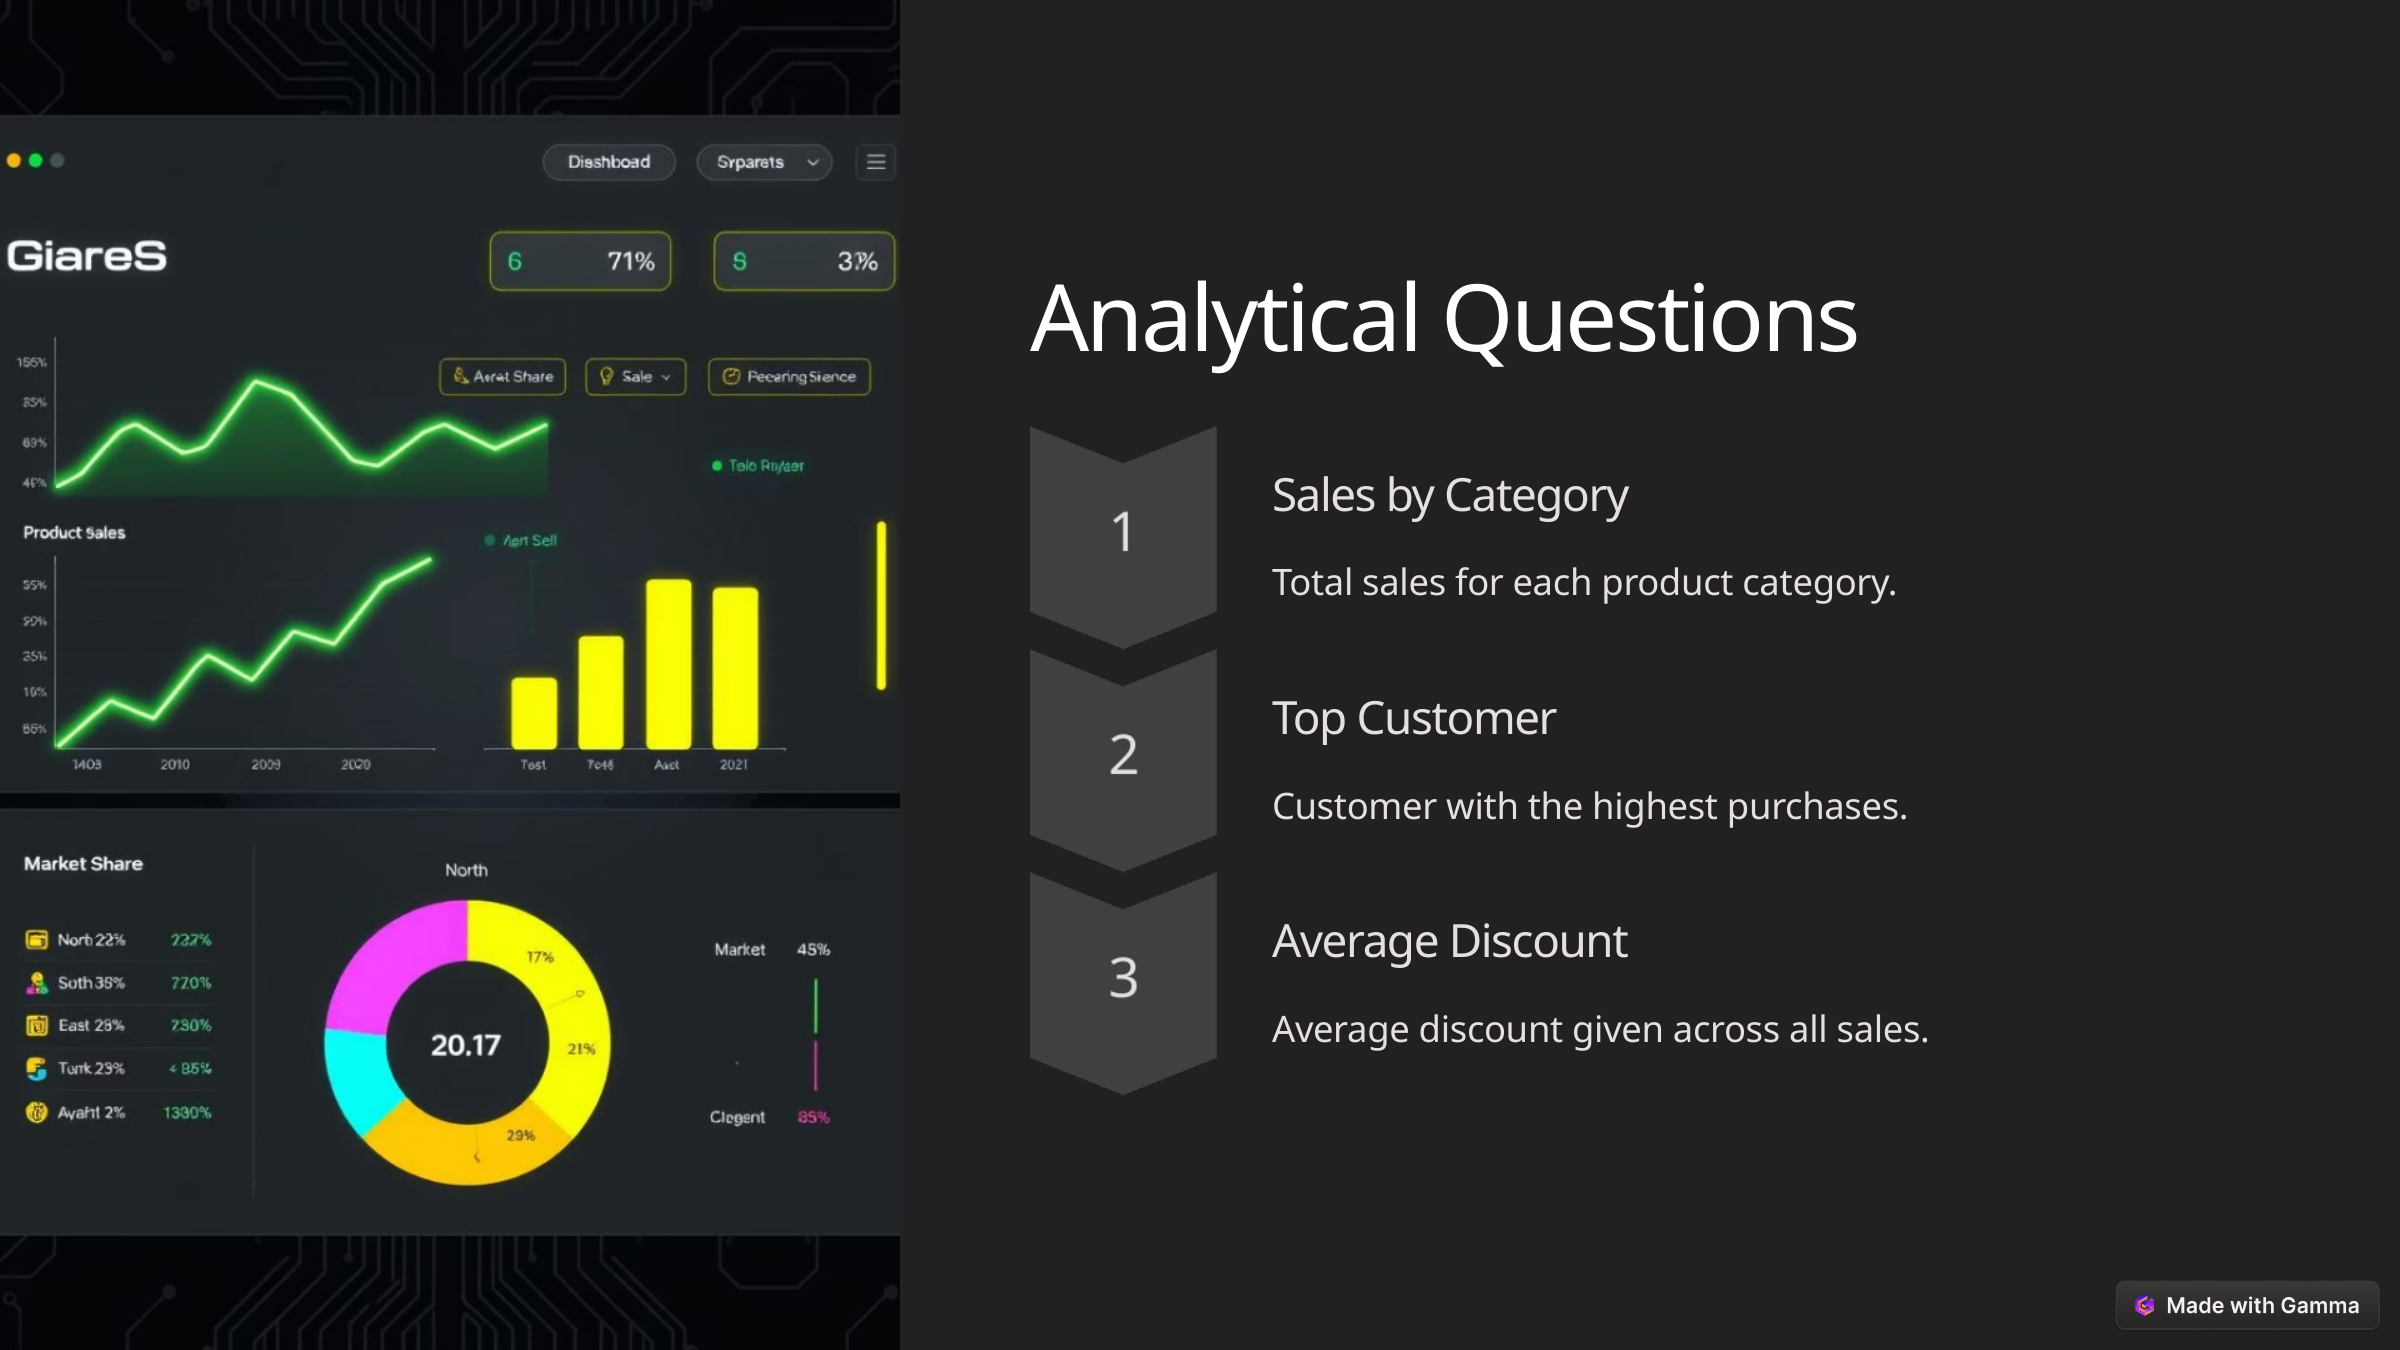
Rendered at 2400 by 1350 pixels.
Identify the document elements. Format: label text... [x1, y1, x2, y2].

text_box Average discount given across all sales. [1272, 990, 2270, 1050]
text_box Average Discount [1271, 909, 1738, 968]
text_box Top Customer [1271, 686, 1738, 745]
picture [0, 0, 900, 1350]
picture [2106, 1271, 2389, 1339]
picture [1030, 426, 1217, 1096]
text_box Customer with the highest purchases. [1272, 767, 2270, 827]
text_box Analytical Questions [1030, 254, 2091, 371]
text_box Sales by Category [1271, 463, 1738, 522]
text_box Total sales for each product category. [1272, 543, 2270, 604]
